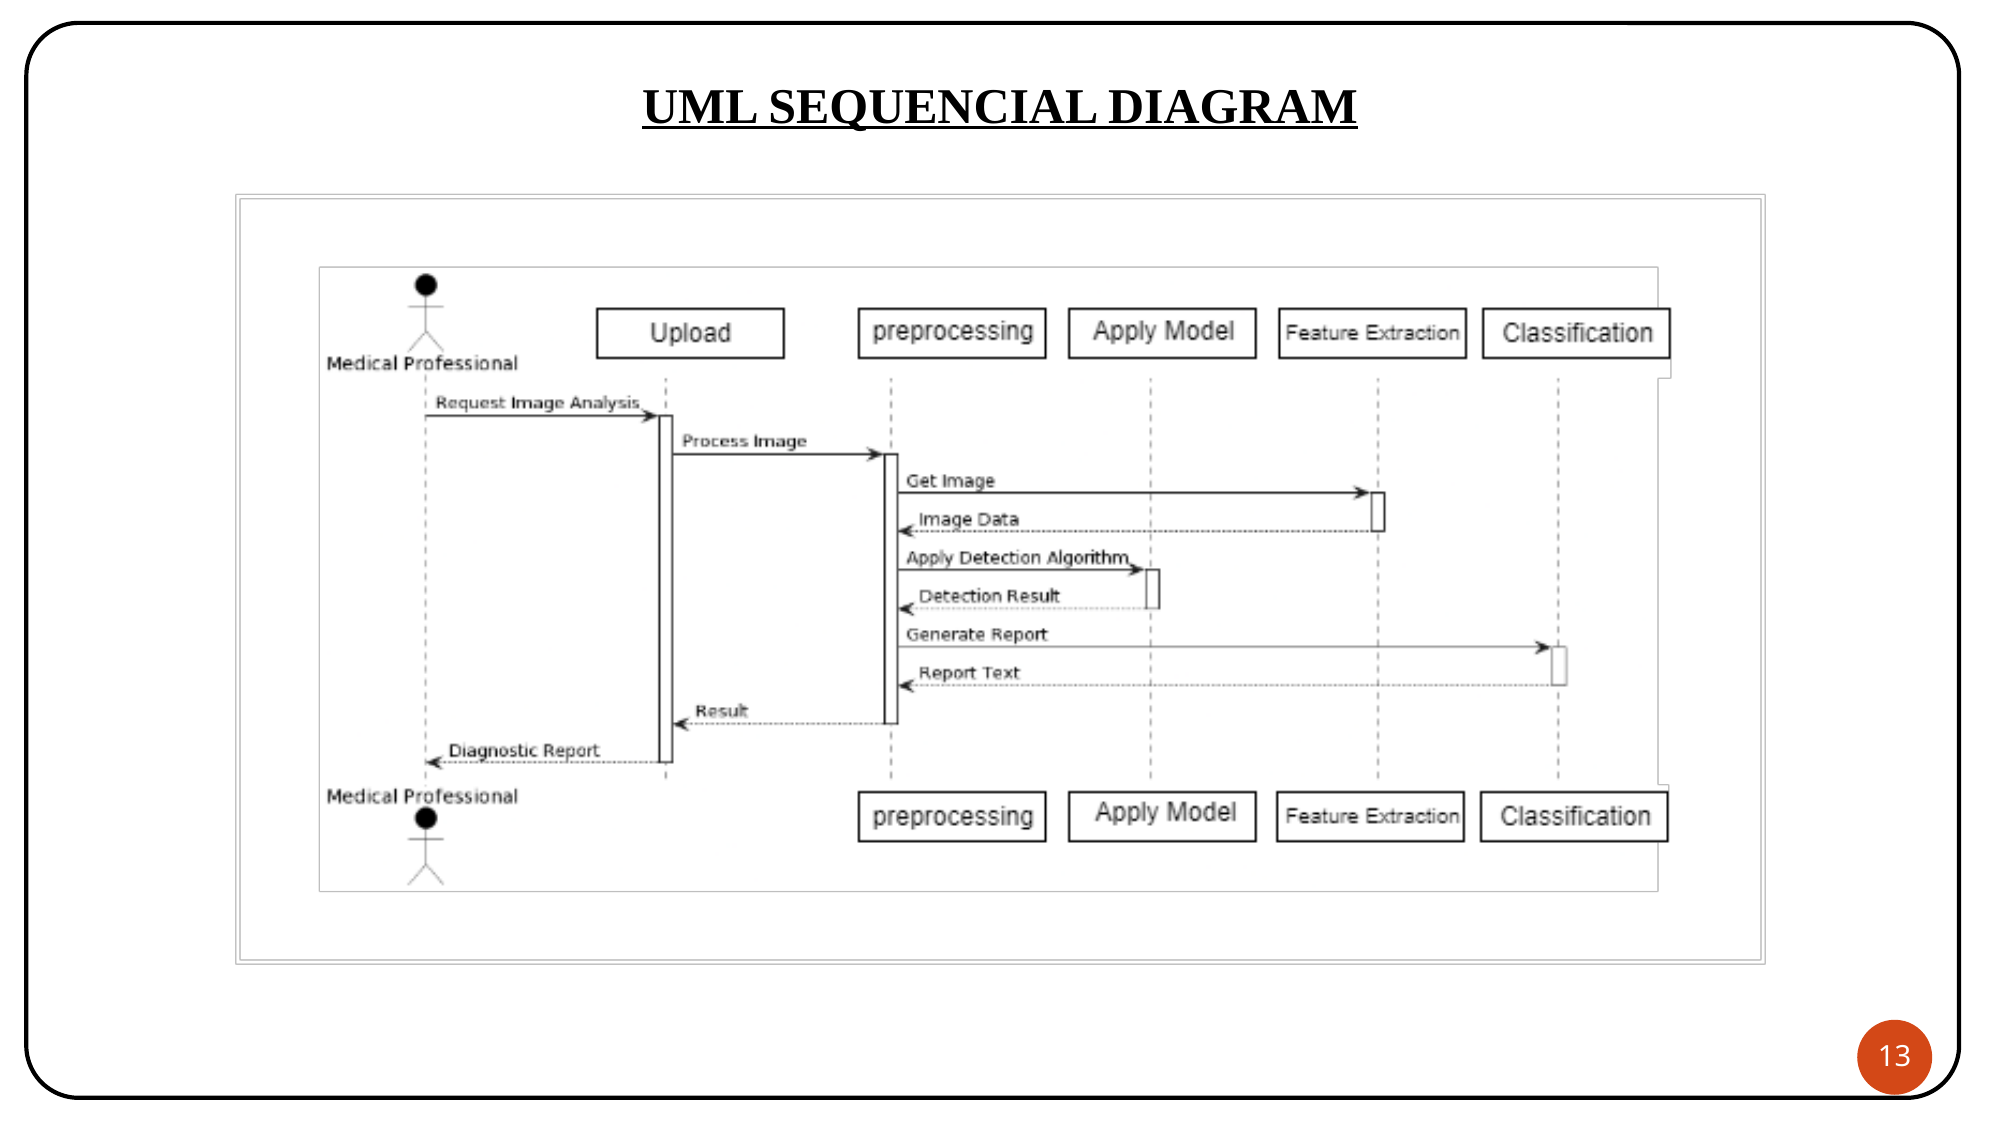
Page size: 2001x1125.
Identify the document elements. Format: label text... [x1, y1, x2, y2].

text_box 13 [1857, 1019, 1933, 1095]
text_box [26, 22, 1960, 1098]
picture [232, 180, 1768, 1014]
